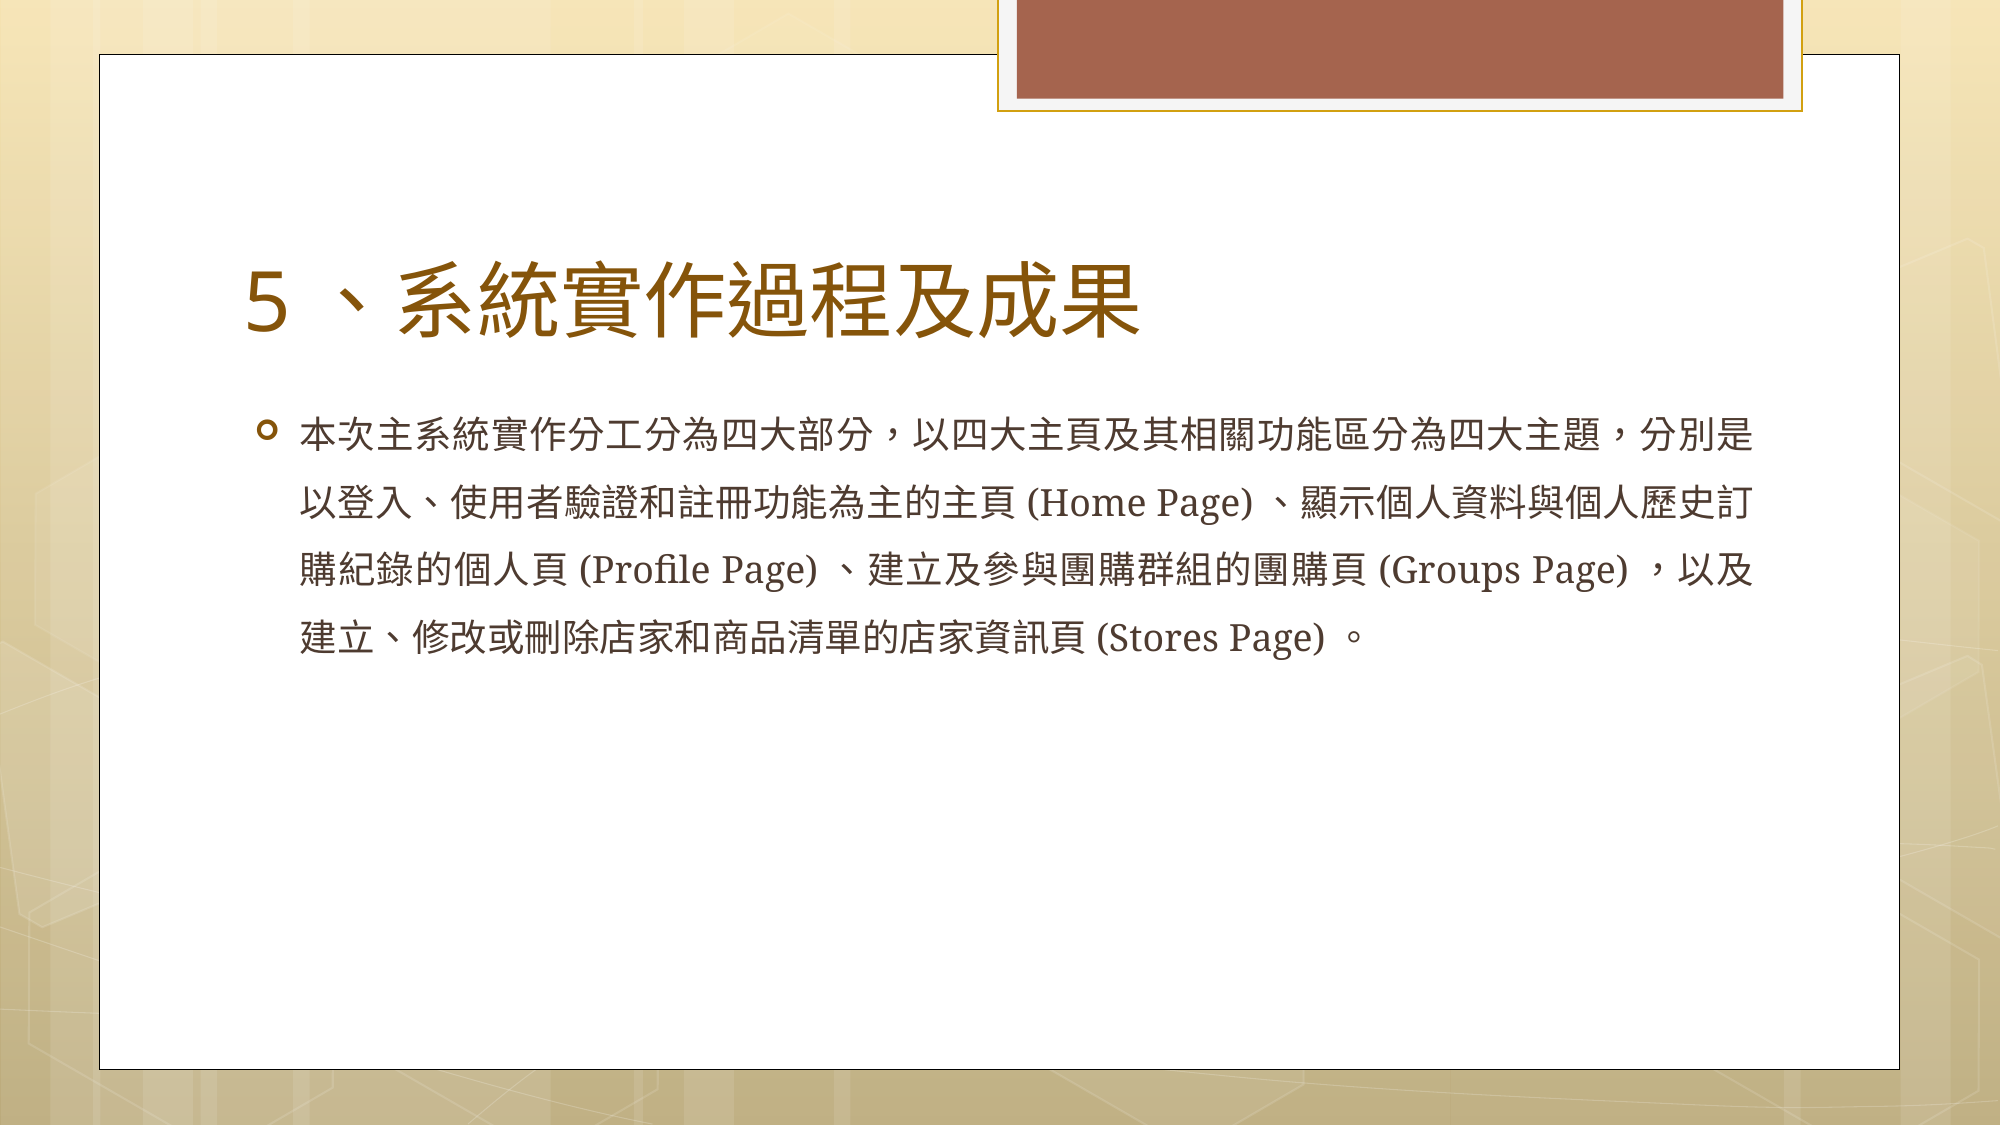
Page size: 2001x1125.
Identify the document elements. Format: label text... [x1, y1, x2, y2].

list 本次主系統實作分工分為四大部分，以四大主頁及其相關功能區分為四大主題，分別是以登入、使用者驗證和註冊功能為主的主頁(Home Page)、顯示個人資料與個人歷史訂購紀錄的個人頁(Profile Page)、建立及參與團購群組的團購頁(Groups Page)，以及建立、修改或刪除店家和商品清單的店家資訊頁(Stores Page)。 [228, 381, 1769, 957]
title 5、系統實作過程及成果 [228, 168, 1765, 357]
